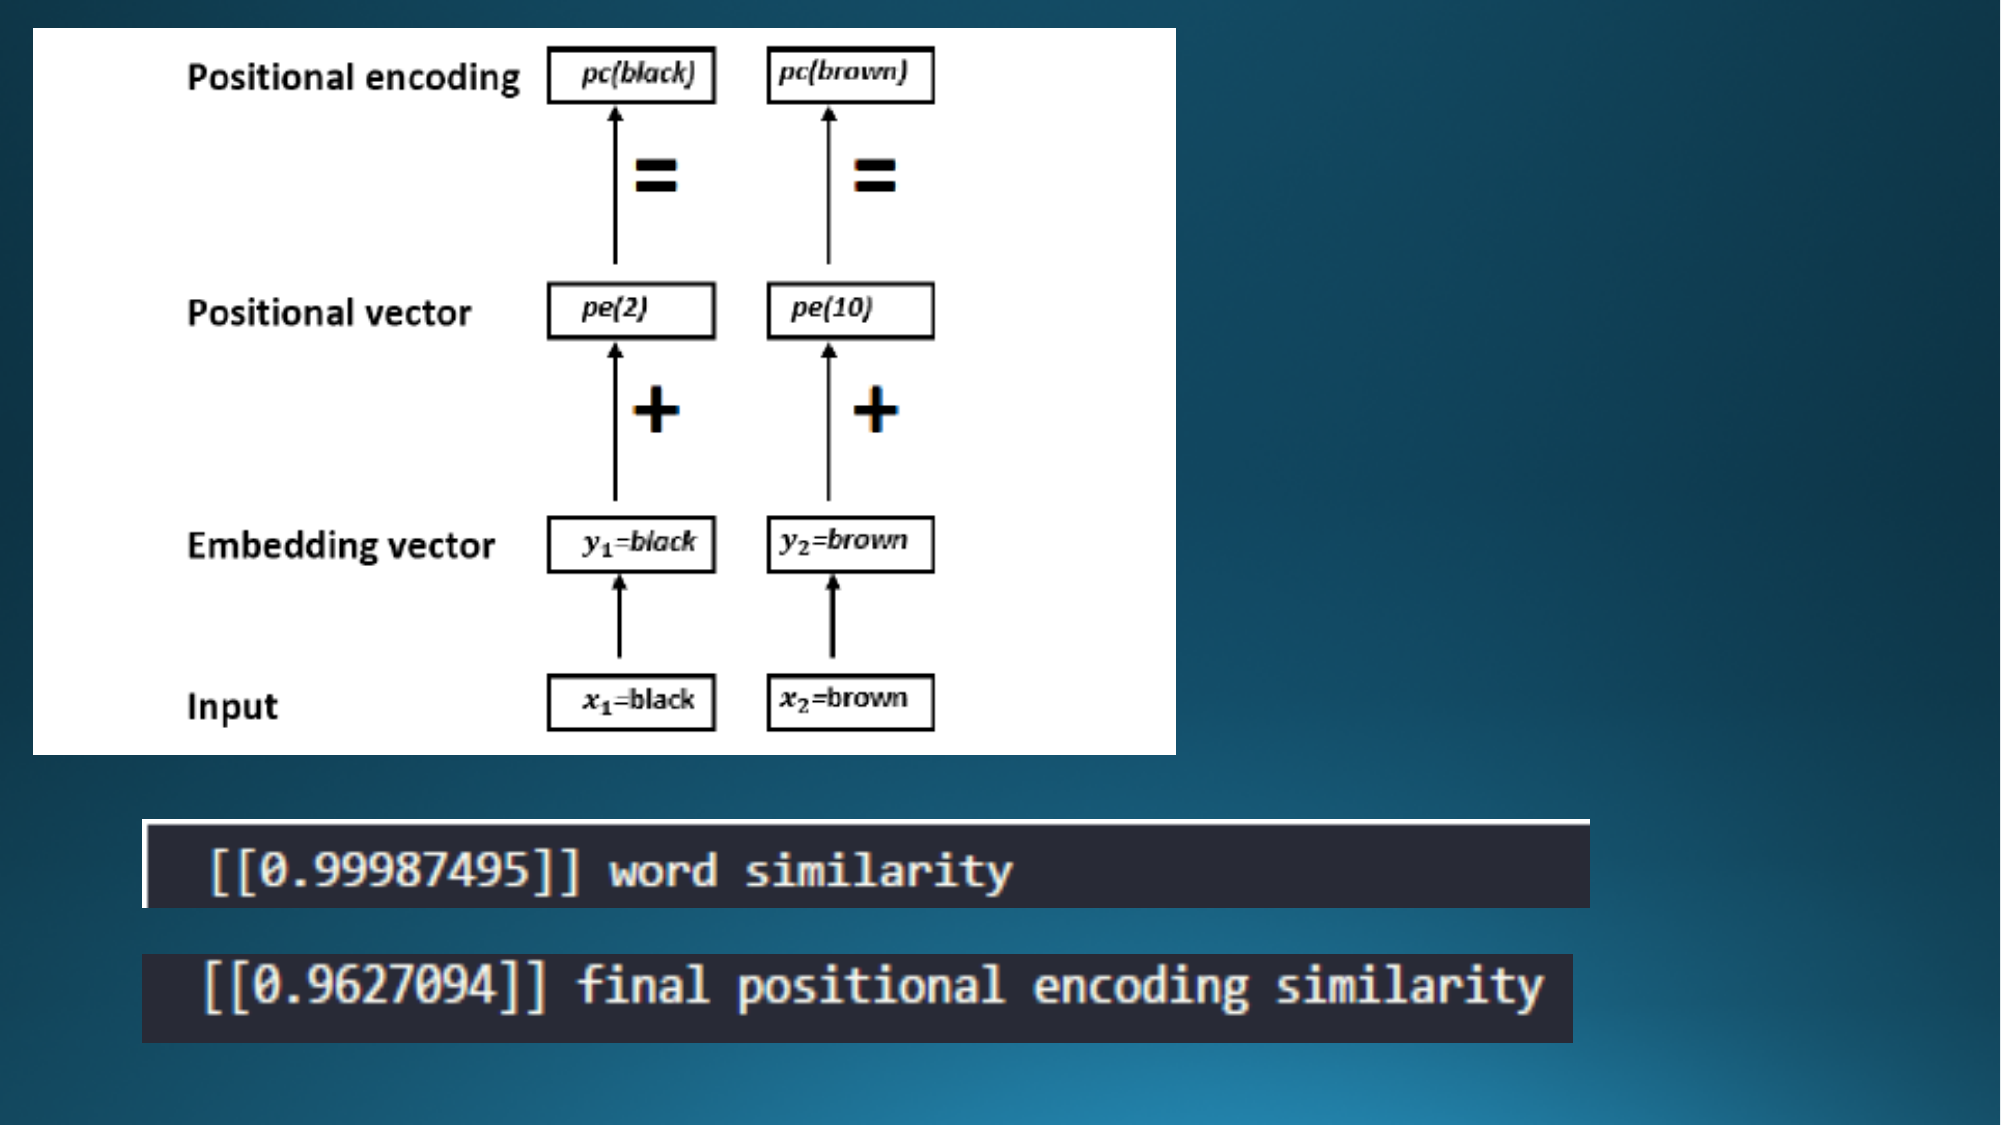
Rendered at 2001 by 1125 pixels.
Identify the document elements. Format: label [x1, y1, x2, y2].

list [33, 28, 1176, 755]
picture [0, 0, 2001, 1125]
